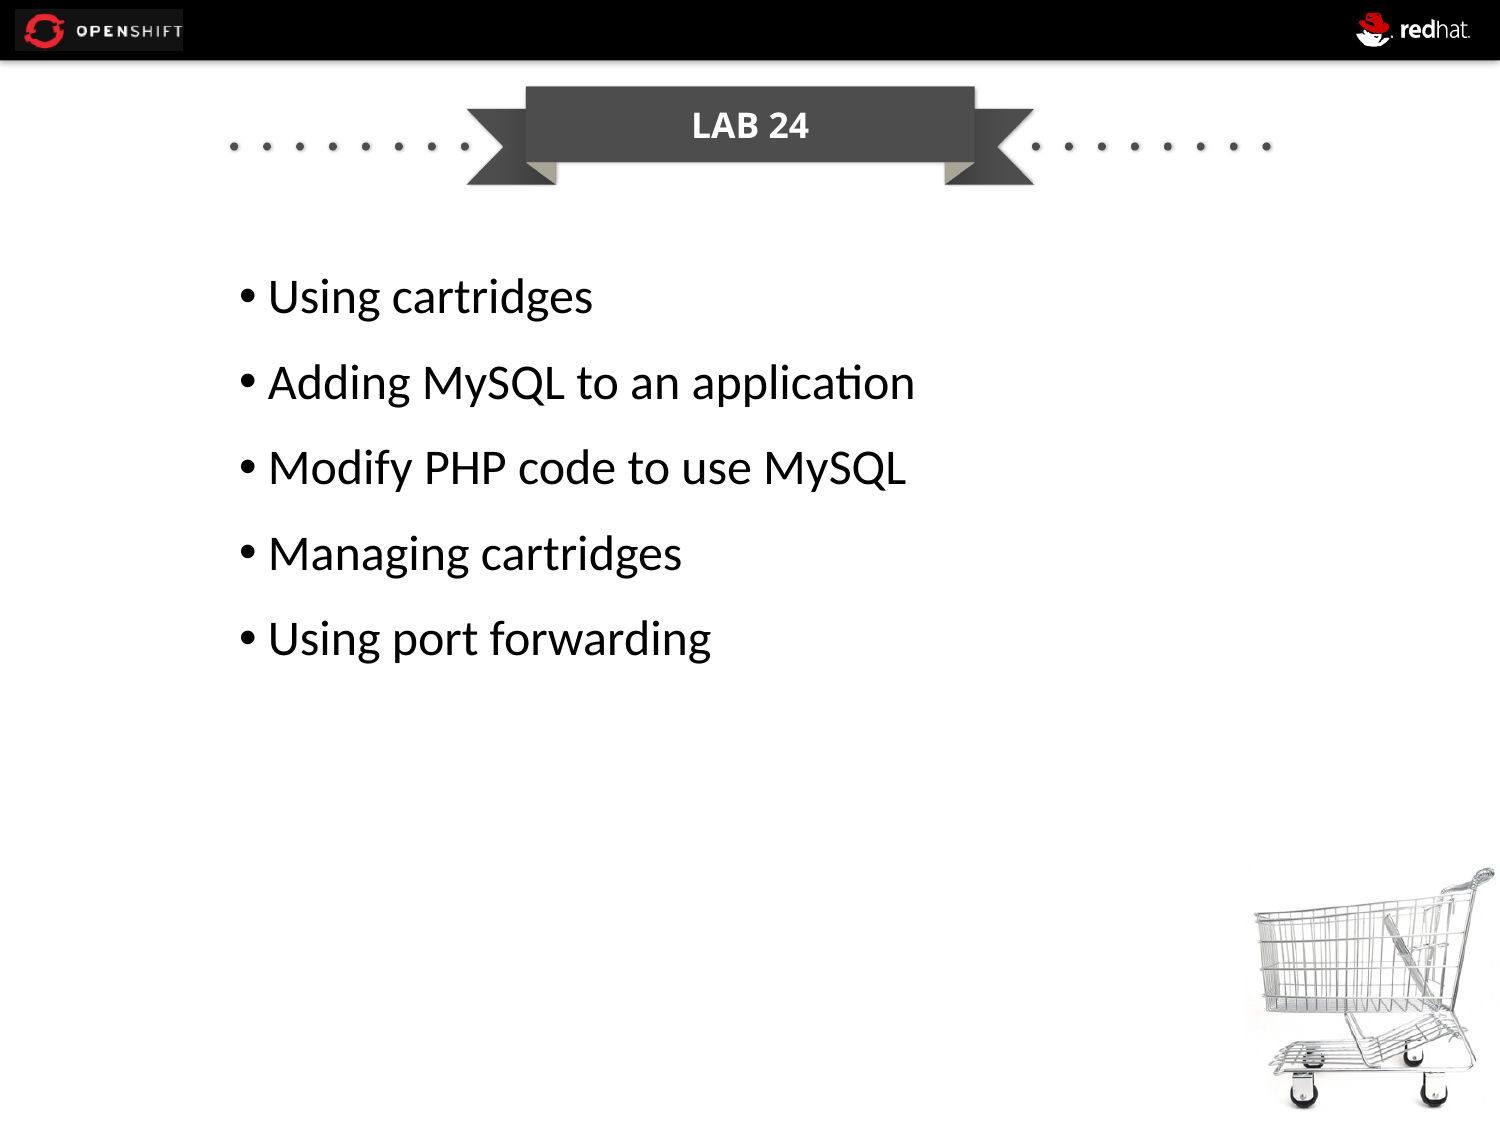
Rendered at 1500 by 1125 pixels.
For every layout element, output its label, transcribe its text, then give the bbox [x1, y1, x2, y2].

picture [15, 9, 183, 51]
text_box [116, 83, 1383, 193]
picture [1355, 8, 1470, 47]
picture [1243, 857, 1500, 1116]
text_box Using cartridges Adding MySQL to an application Modify PHP code to use MySQL Managing cartridges Using port forwarding [224, 261, 931, 675]
